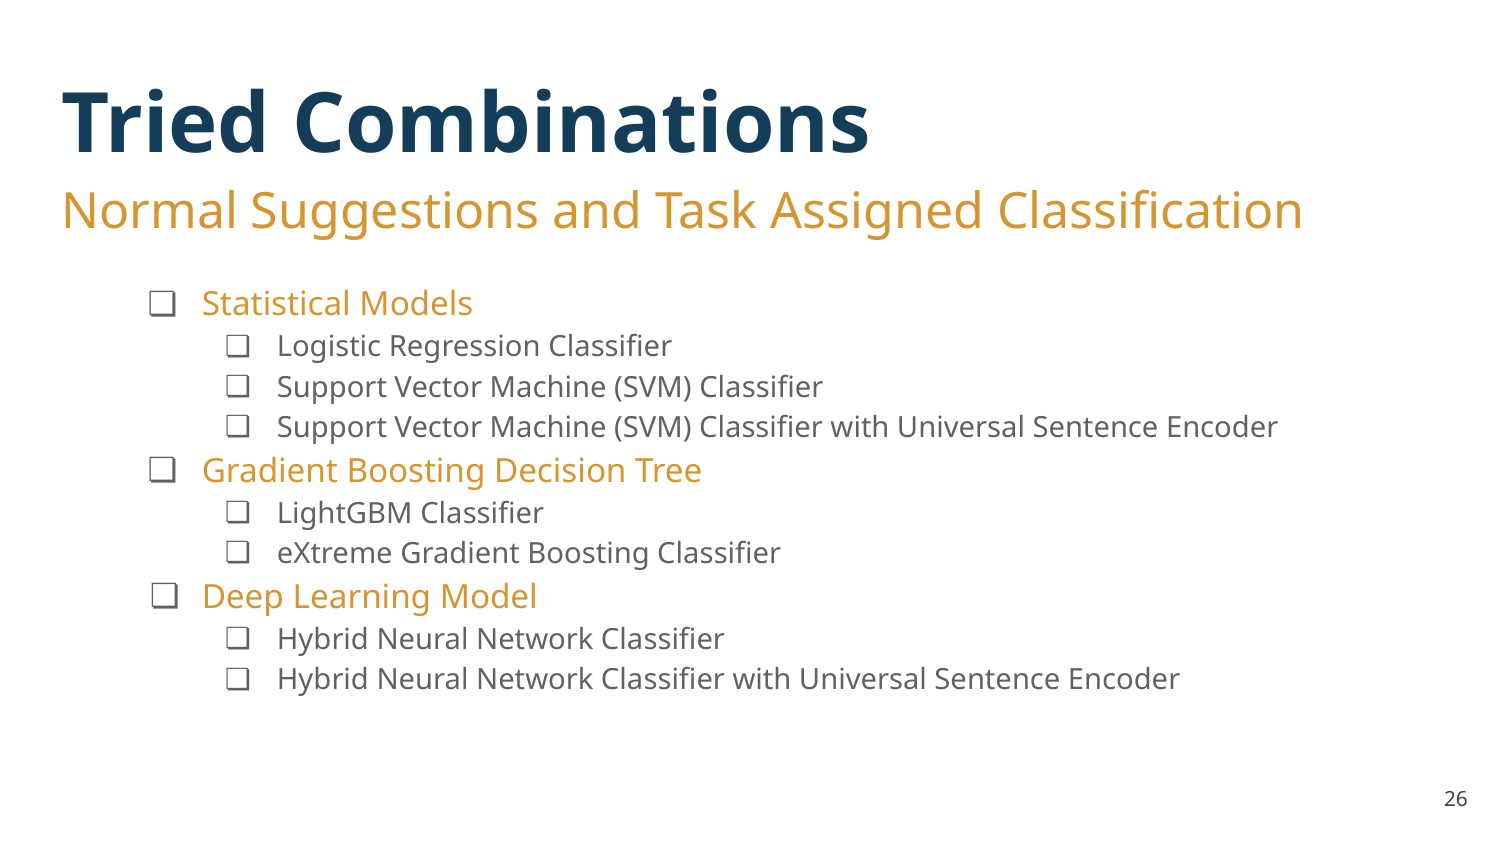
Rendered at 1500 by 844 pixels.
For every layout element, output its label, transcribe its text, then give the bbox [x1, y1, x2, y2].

text_box Statistical Models Logistic Regression Classifier Support Vector Machine (SVM) Classifier Support Vector Machine (SVM) Classifier with Universal Sentence Encoder Gradient Boosting Decision Tree LightGBM Classifier eXtreme Gradient Boosting Classifier Deep Learning Model Hybrid Neural Network Classifier Hybrid Neural Network Classifier with Universal Sentence Encoder [111, 260, 1308, 753]
title Tried Combinations Normal Suggestions and Task Assigned Classification [46, 54, 1463, 205]
slide_number ‹#› [1392, 767, 1483, 833]
